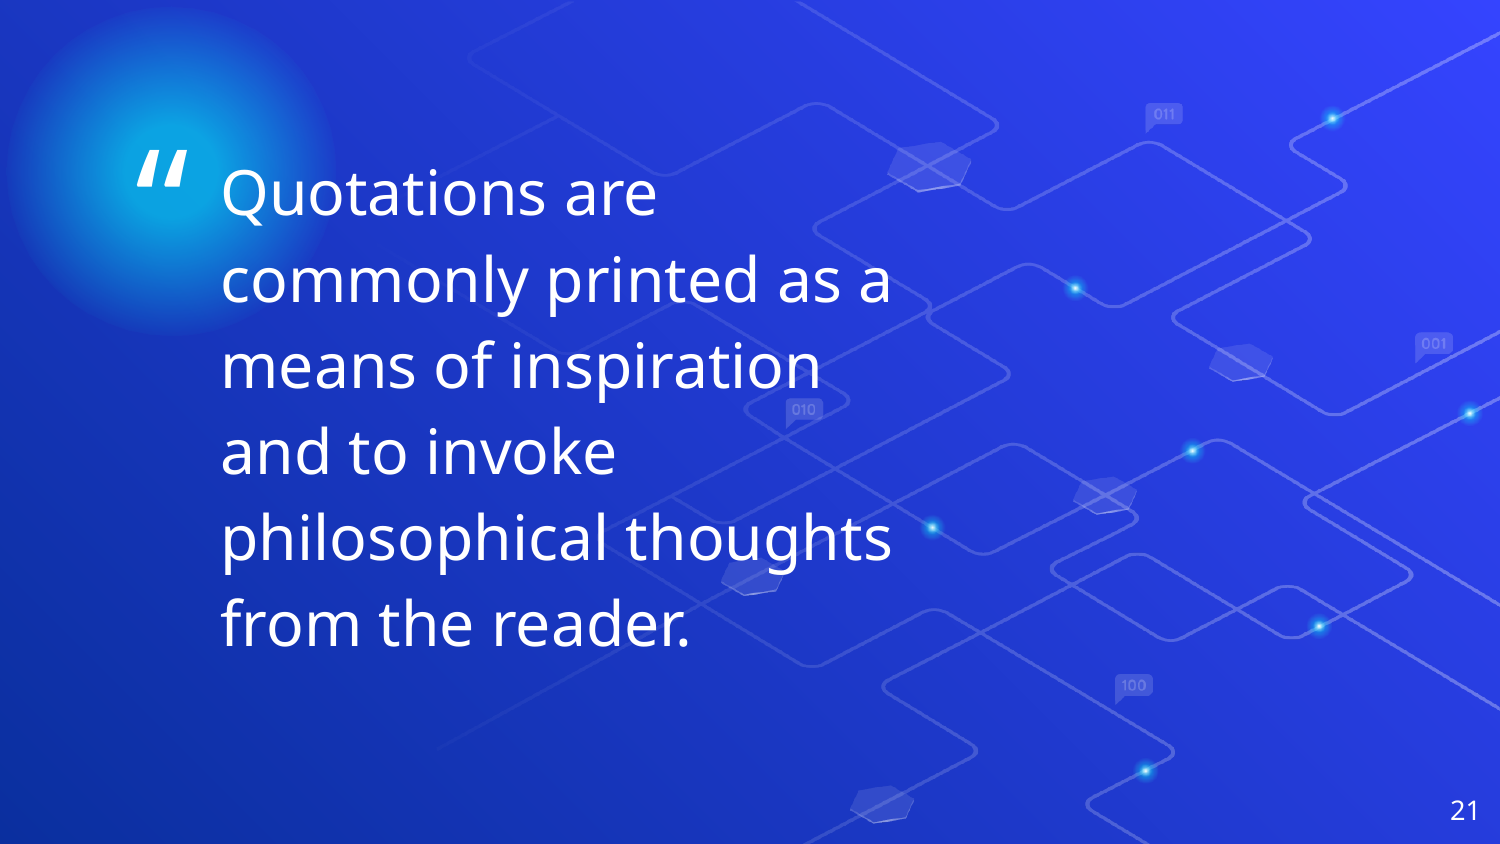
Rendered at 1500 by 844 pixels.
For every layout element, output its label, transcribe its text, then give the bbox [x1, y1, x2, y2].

picture [0, 0, 1500, 844]
slide_number 21 [1391, 779, 1482, 844]
list Quotations are commonly printed as a means of inspiration and to invoke philosophical thoughts from the reader. [220, 142, 908, 748]
